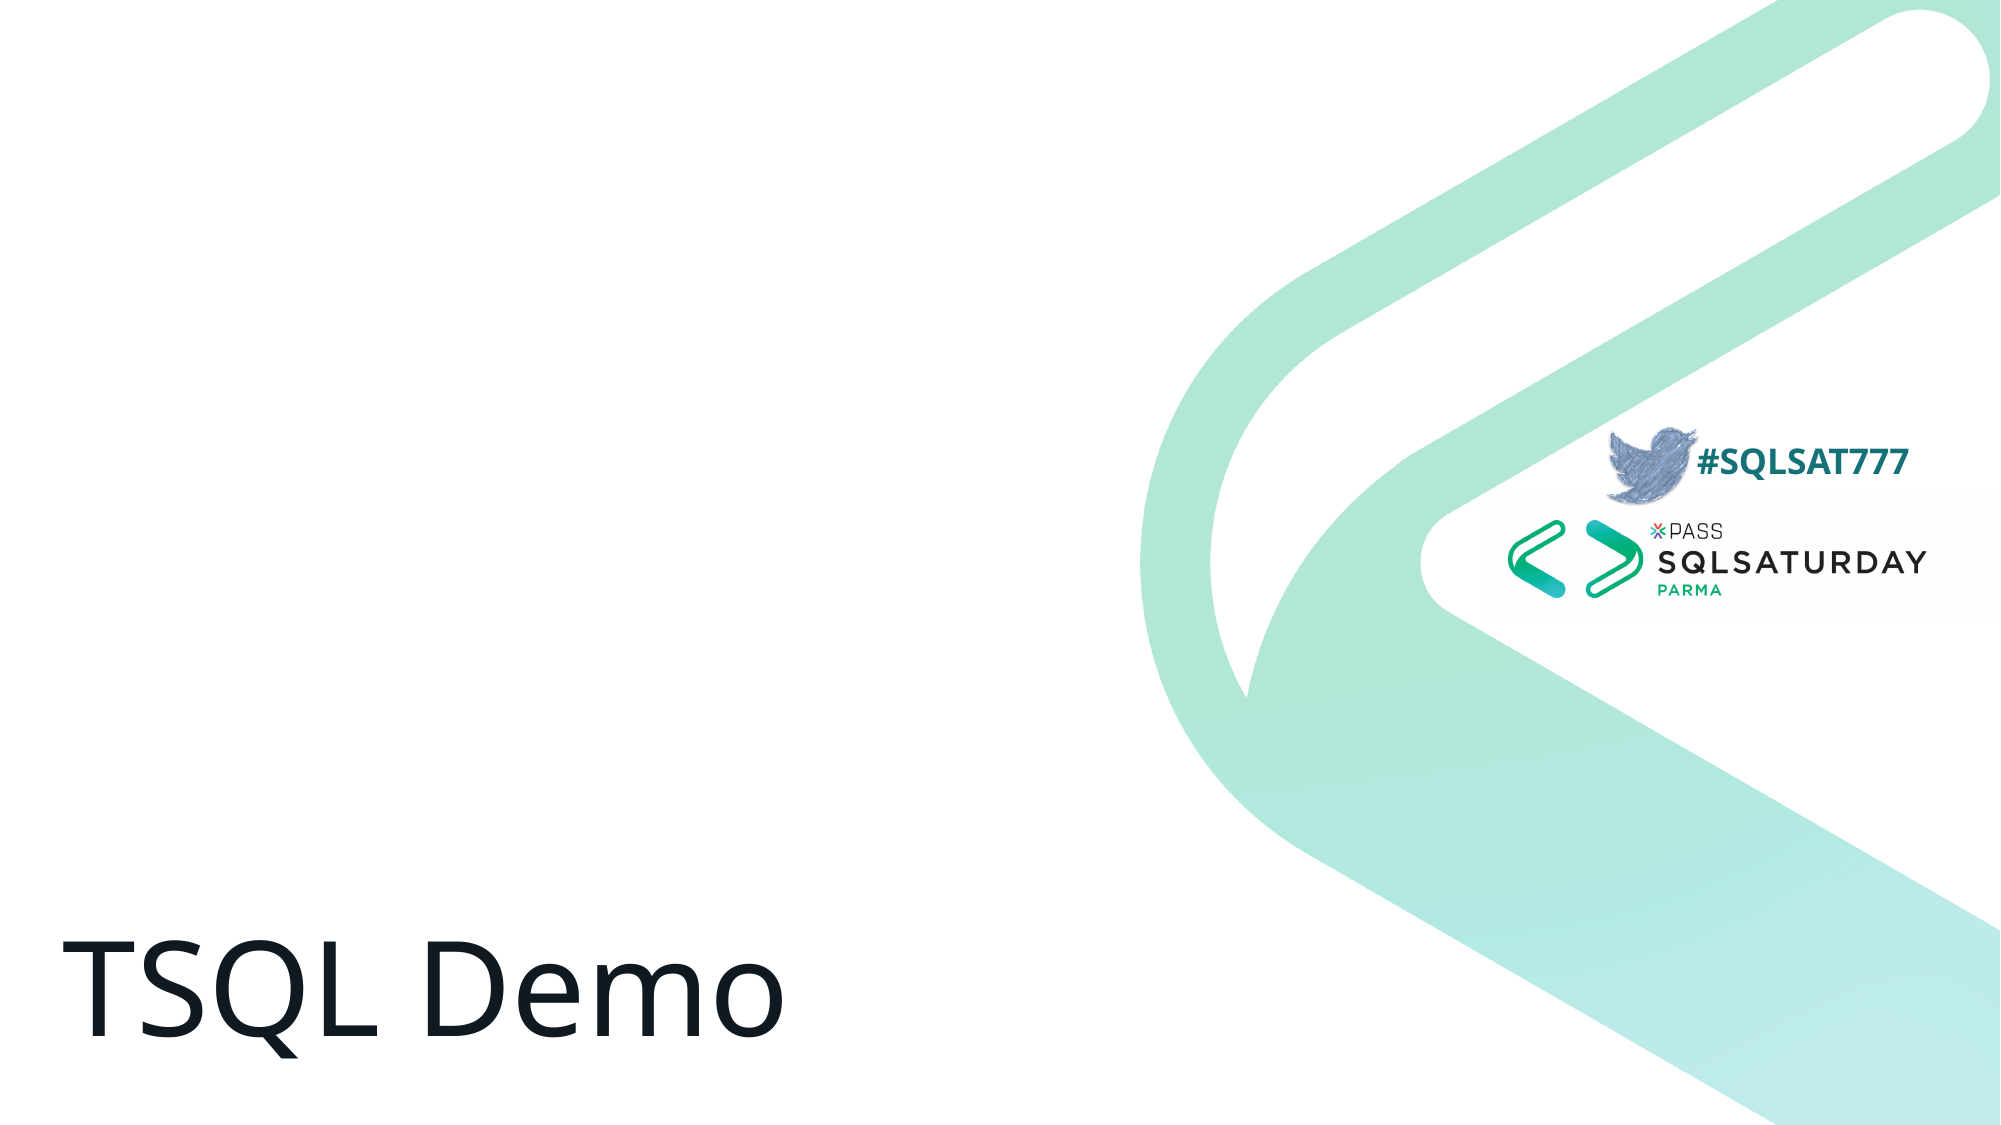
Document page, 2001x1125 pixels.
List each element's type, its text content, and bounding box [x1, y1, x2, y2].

picture [1138, 0, 2001, 1125]
title TSQL Demo [62, 656, 1938, 1063]
